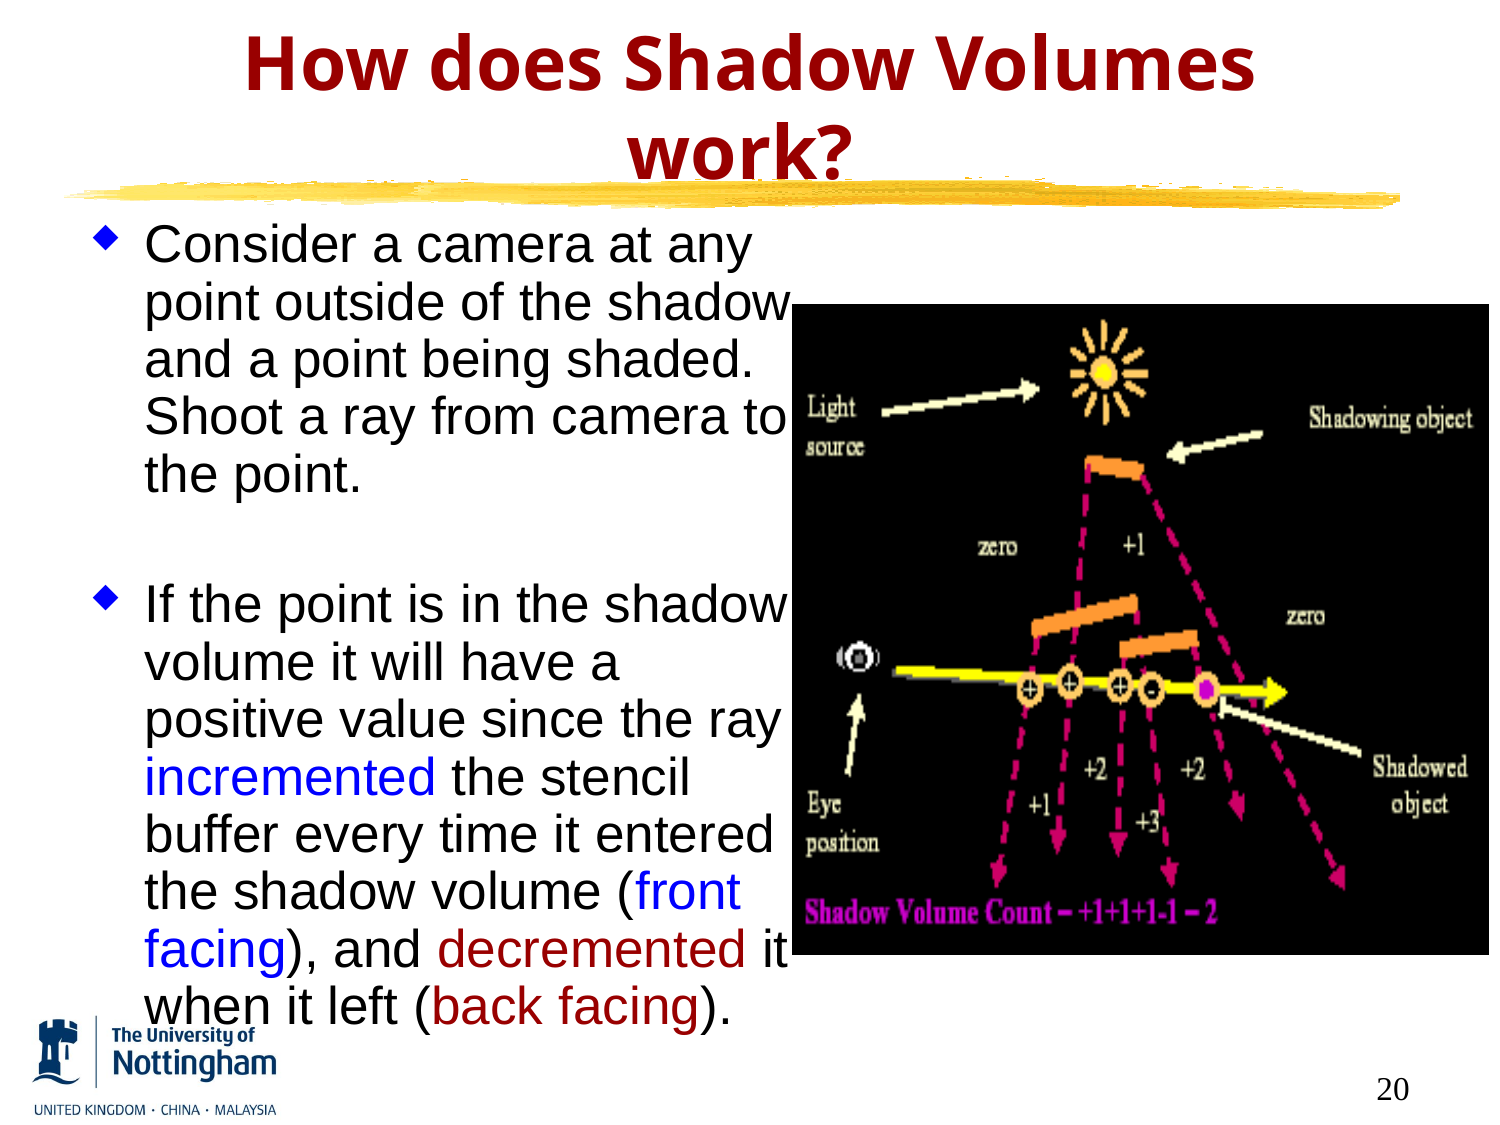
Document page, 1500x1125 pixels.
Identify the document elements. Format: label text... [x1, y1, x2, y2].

list Consider a camera at any point outside of the shadow and a point being shaded. Shoot a ray from camera to the point. If the point is in the shadow volume it will have a positive value since the ray incremented the stencil buffer every time it entered the shadow volume (front facing), and decremented it when it left (back facing). [74, 208, 809, 1058]
title How does Shadow Volumes work? [112, 37, 1388, 173]
picture [23, 1011, 293, 1125]
picture [64, 172, 1400, 216]
picture [792, 304, 1489, 955]
slide_number 19 [1074, 1056, 1426, 1117]
